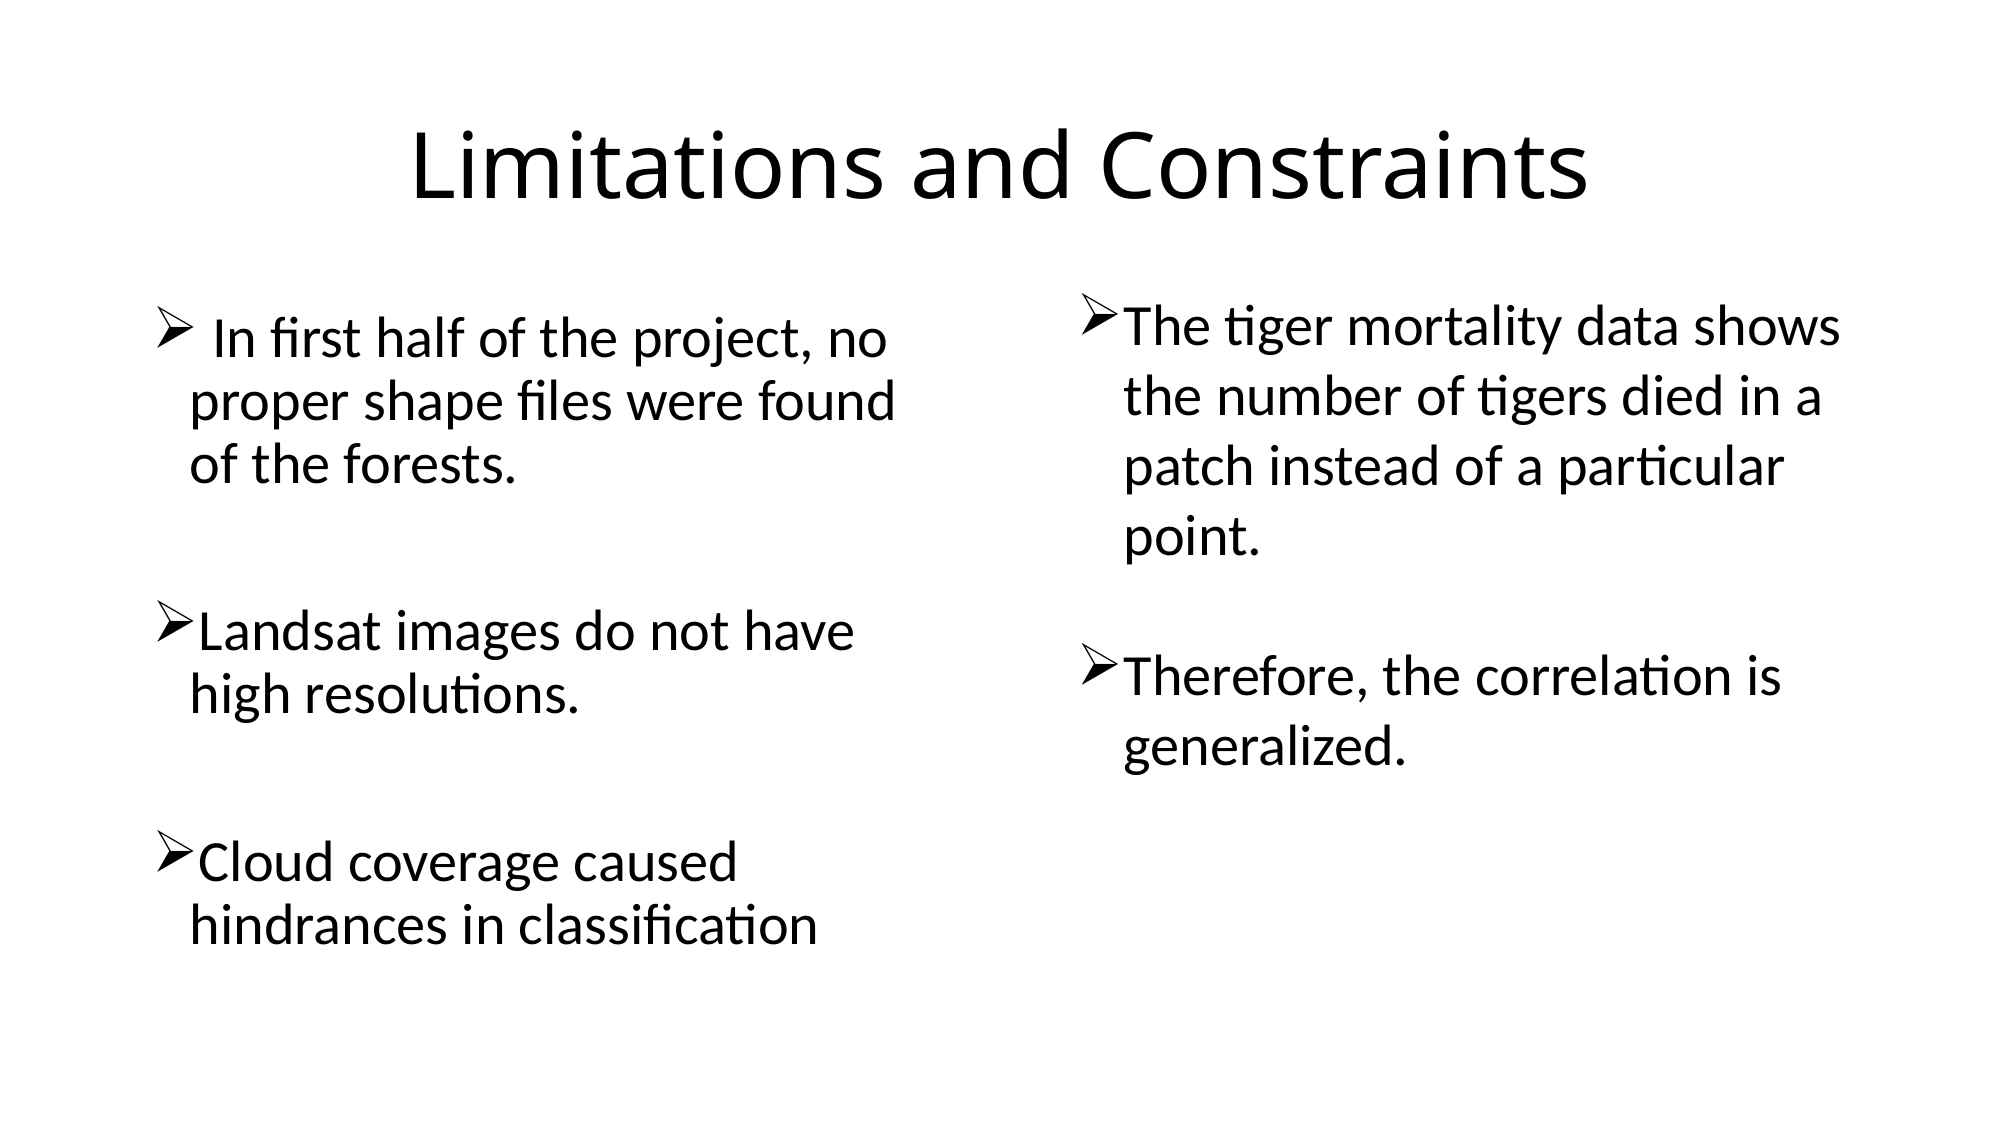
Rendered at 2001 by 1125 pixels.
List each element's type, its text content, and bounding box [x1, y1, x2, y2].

text_box The tiger mortality data shows the number of tigers died in a patch instead of a particular point. Therefore, the correlation is generalized. [1062, 279, 1887, 785]
title Limitations and Constraints [137, 59, 1863, 278]
list In first half of the project, no proper shape files were found of the forests. Landsat images do not have high resolutions. Cloud coverage caused hindrances in classification [137, 299, 948, 1014]
